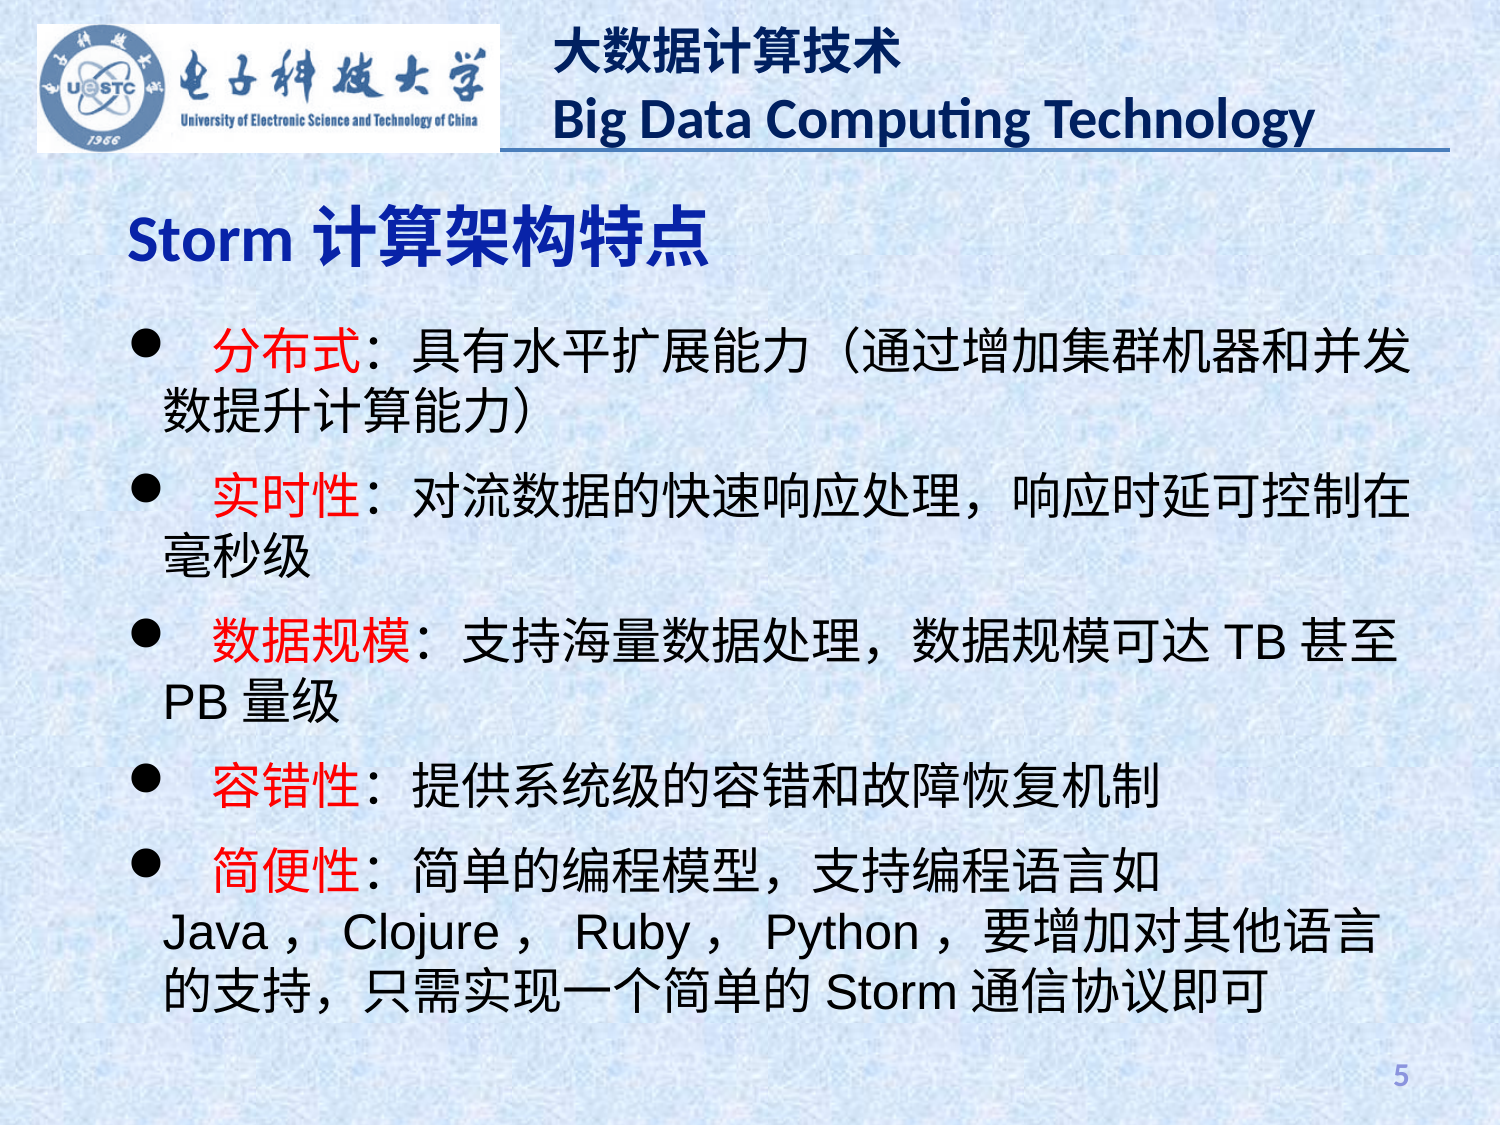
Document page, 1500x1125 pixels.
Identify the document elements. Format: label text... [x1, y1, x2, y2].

slide_number 5 [1074, 1042, 1425, 1103]
text_box 分布式：具有水平扩展能力（通过增加集群机器和并发数提升计算能力） 实时性：对流数据的快速响应处理，响应时延可控制在毫秒级 数据规模：支持海量数据处理，数据规模可达TB甚至PB量级 容错性：提供系统级的容错和故障恢复机制 简便性：简单的编程模型，支持编程语言如Java，Clojure，Ruby，Python，要增加对其他语言的支持，只需实现一个简单的Storm通信协议即可 [112, 312, 1438, 1028]
text_box 大数据计算技术 Big Data Computing Technology [537, 12, 1450, 149]
text_box Storm计算架构特点 [112, 187, 1217, 283]
picture [0, 0, 1500, 1125]
